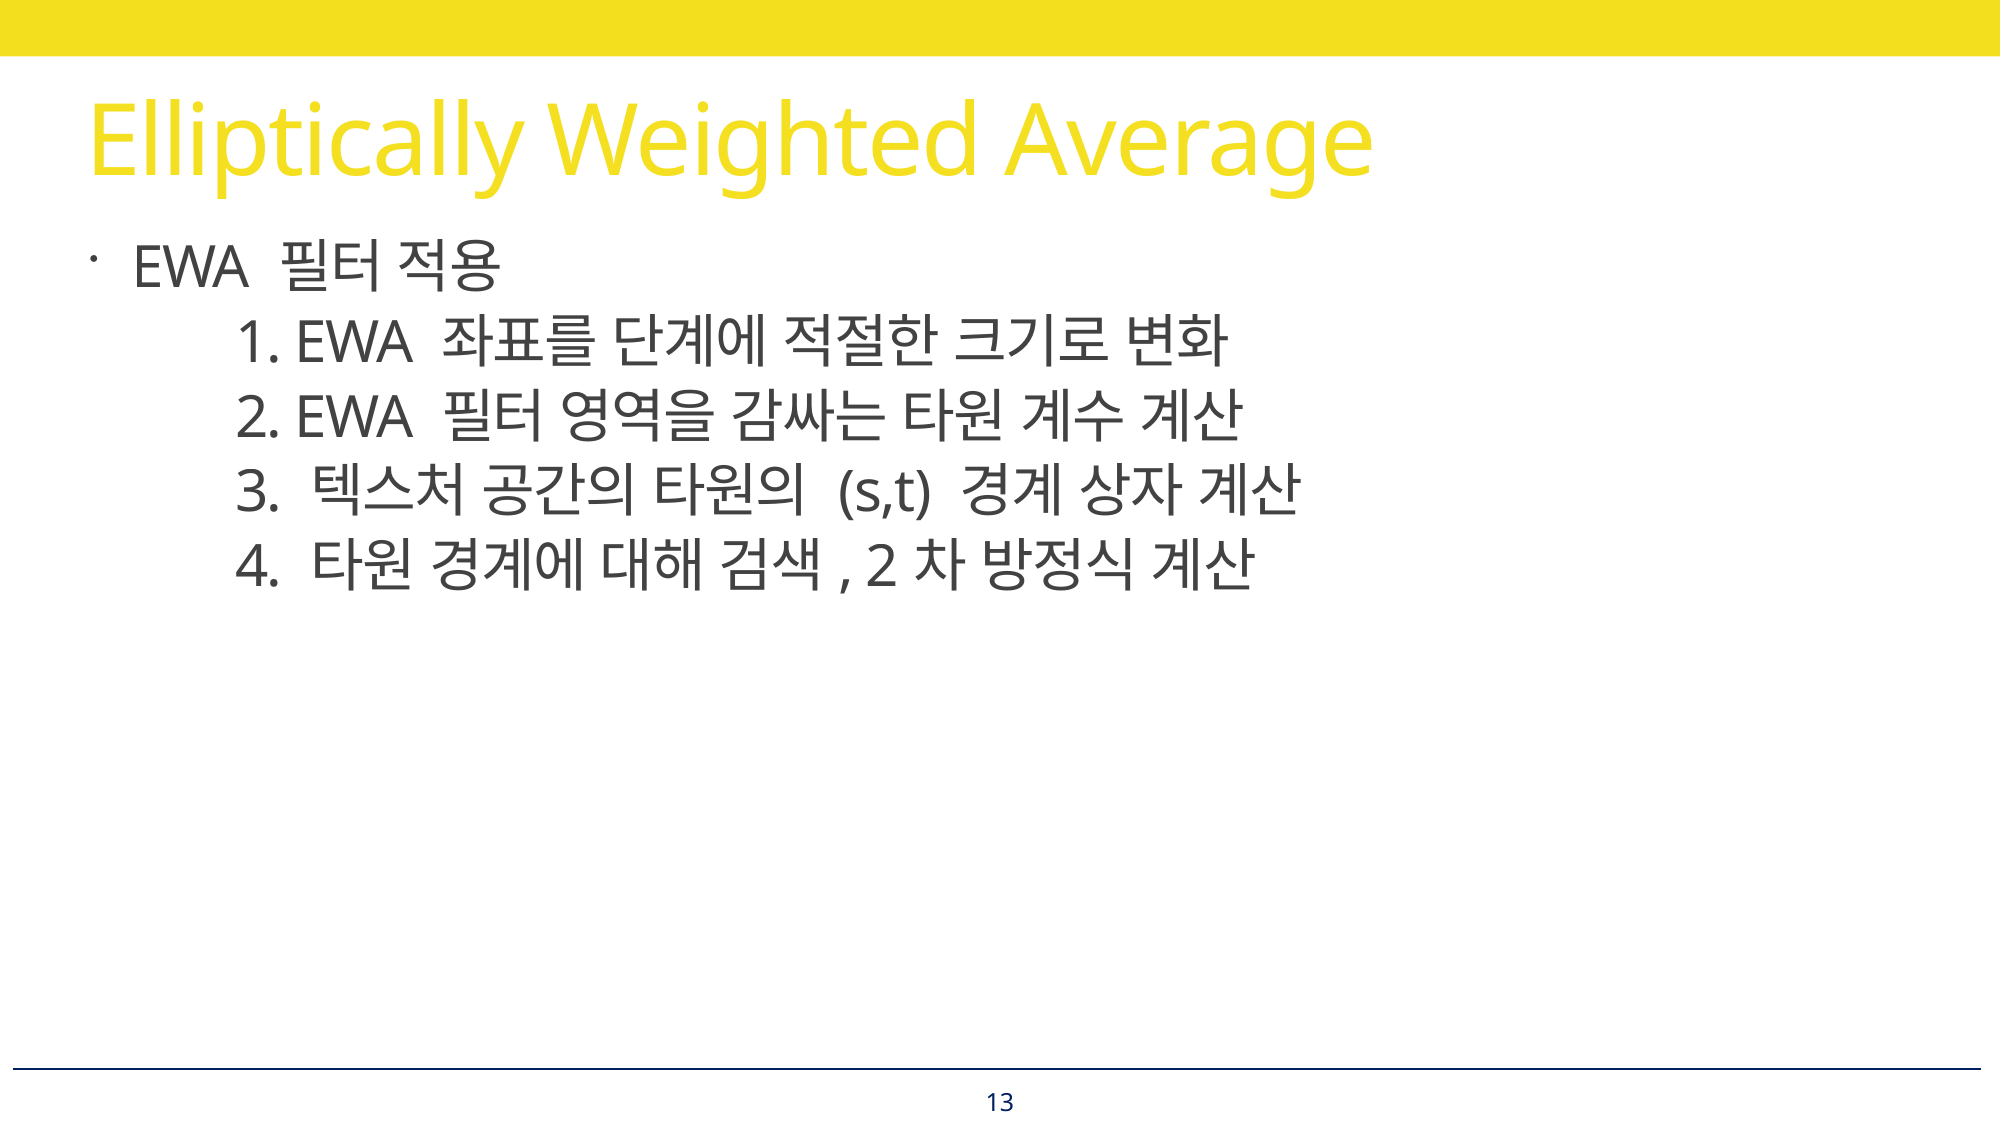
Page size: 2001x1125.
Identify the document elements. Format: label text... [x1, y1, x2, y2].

title Elliptically Weighted Average [85, 89, 1915, 199]
slide_number 13 [916, 1078, 1084, 1125]
list EWA 필터 적용 1. EWA 좌표를 단계에 적절한 크기로 변화 2. EWA 필터 영역을 감싸는 타원 계수 계산 3. 텍스처 공간의 타원의 (s,t) 경계 상자 계산 4. 타원 경계에 대해 검색, 2차 방정식 계산 [85, 237, 1915, 1049]
